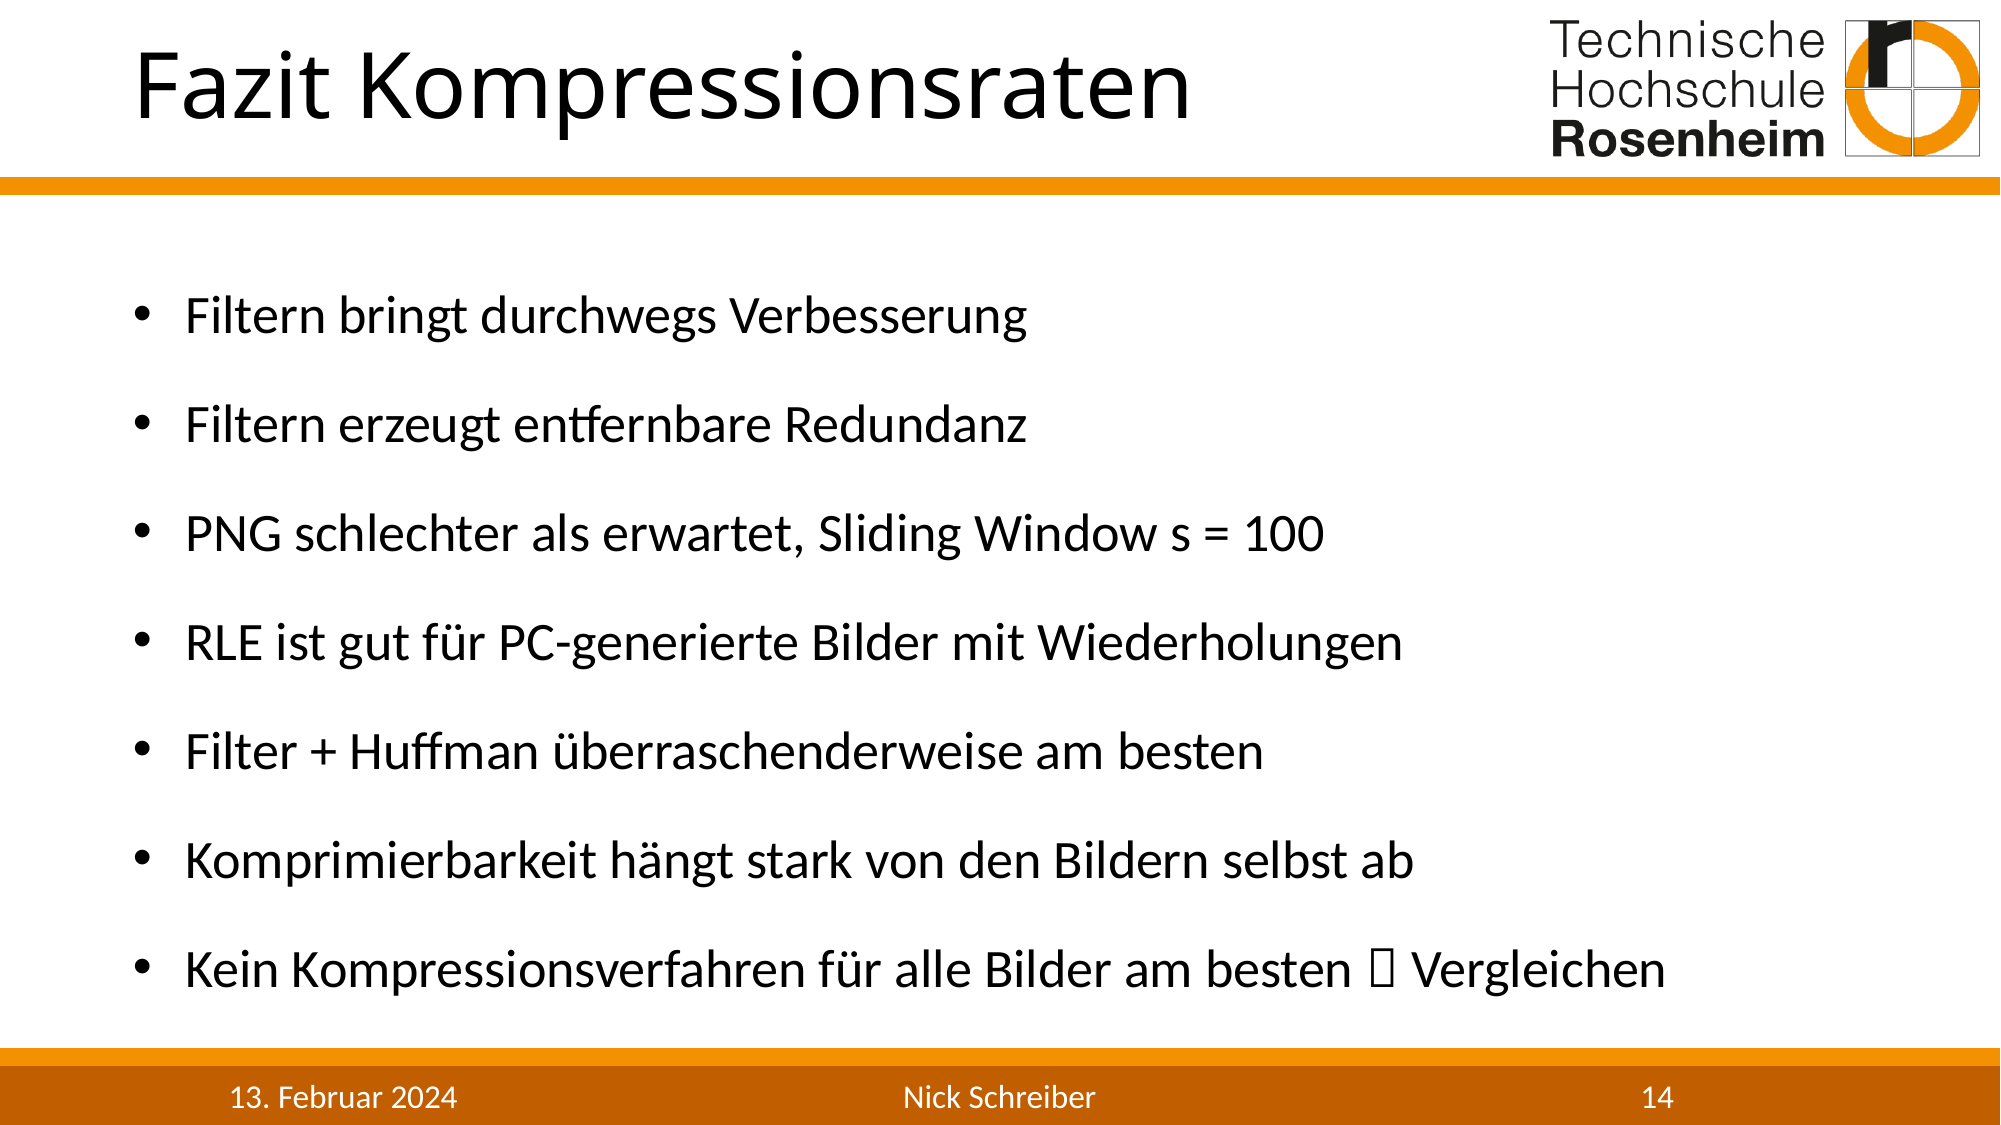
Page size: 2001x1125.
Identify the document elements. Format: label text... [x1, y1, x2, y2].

footer Nick Schreiber [662, 1065, 1338, 1125]
slide_number 14 [1432, 1065, 1883, 1125]
picture [1550, 20, 1980, 157]
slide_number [118, 1065, 569, 1125]
title Fazit Kompressionsraten [118, 0, 1530, 178]
list Filtern bringt durchwegs Verbesserung Filtern erzeugt entfernbare Redundanz PNG schlechter als erwartet, Sliding Window s = 100 RLE ist gut für PC-generierte Bilder mit Wiederholungen Filter + Huffman überraschenderweise am besten Komprimierbarkeit hängt stark von den Bildern selbst ab Kein Kompressionsverfahren für alle Bilder am besten  Vergleichen [117, 239, 1882, 1007]
